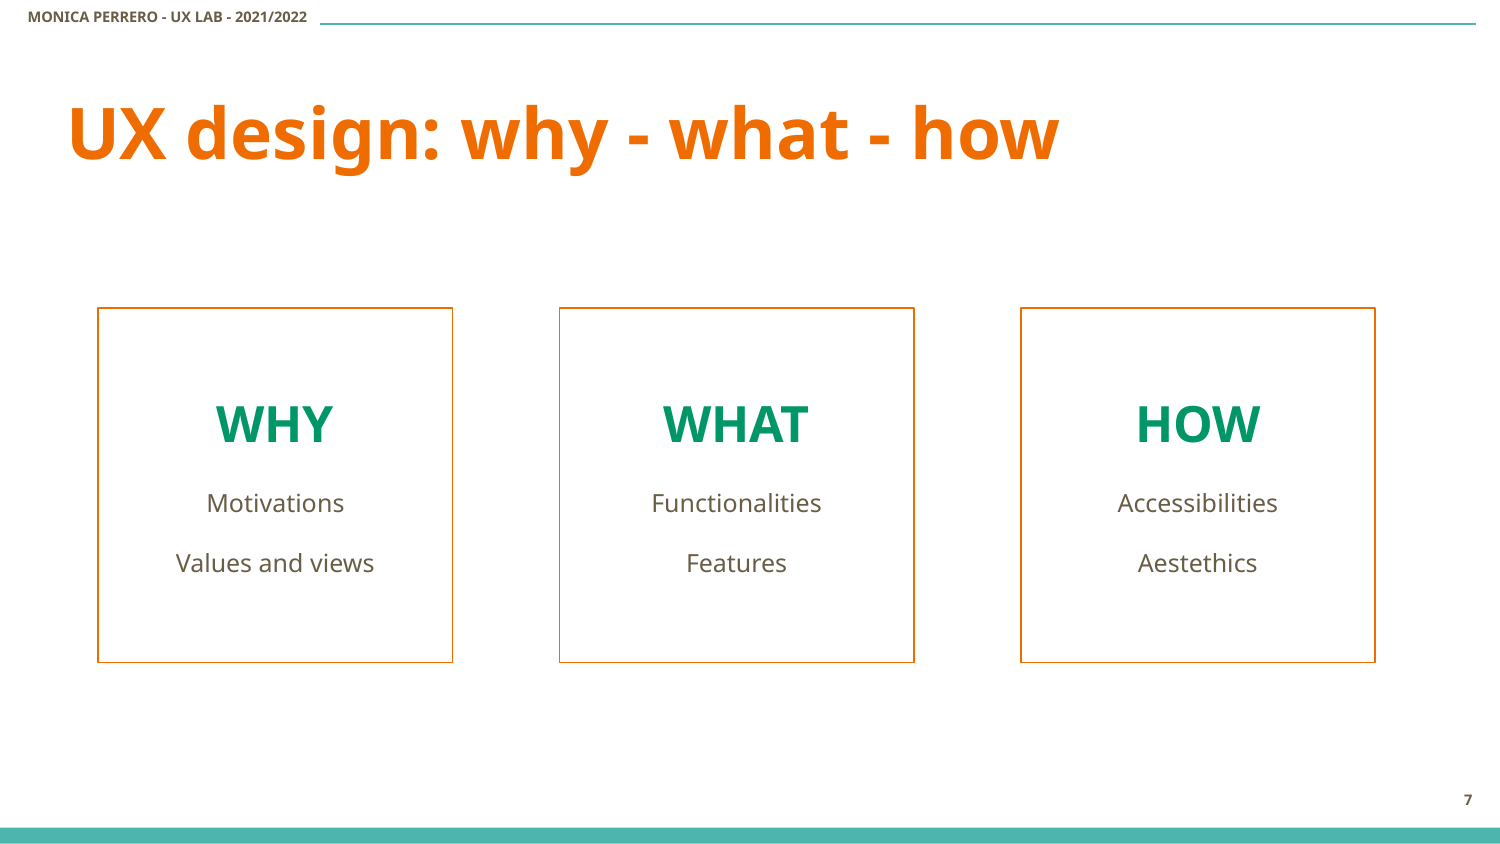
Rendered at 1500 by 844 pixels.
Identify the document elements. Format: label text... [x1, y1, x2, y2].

text_box WHAT Functionalities Features [559, 308, 914, 641]
text_box HOW Accessibilities Aestethics [1020, 308, 1376, 663]
text_box WHY Motivations Values and views [98, 308, 453, 663]
title UX design: why - what - how [51, 72, 1449, 189]
slide_number ‹#› [1397, 768, 1488, 834]
text_box [138, 641, 1054, 708]
